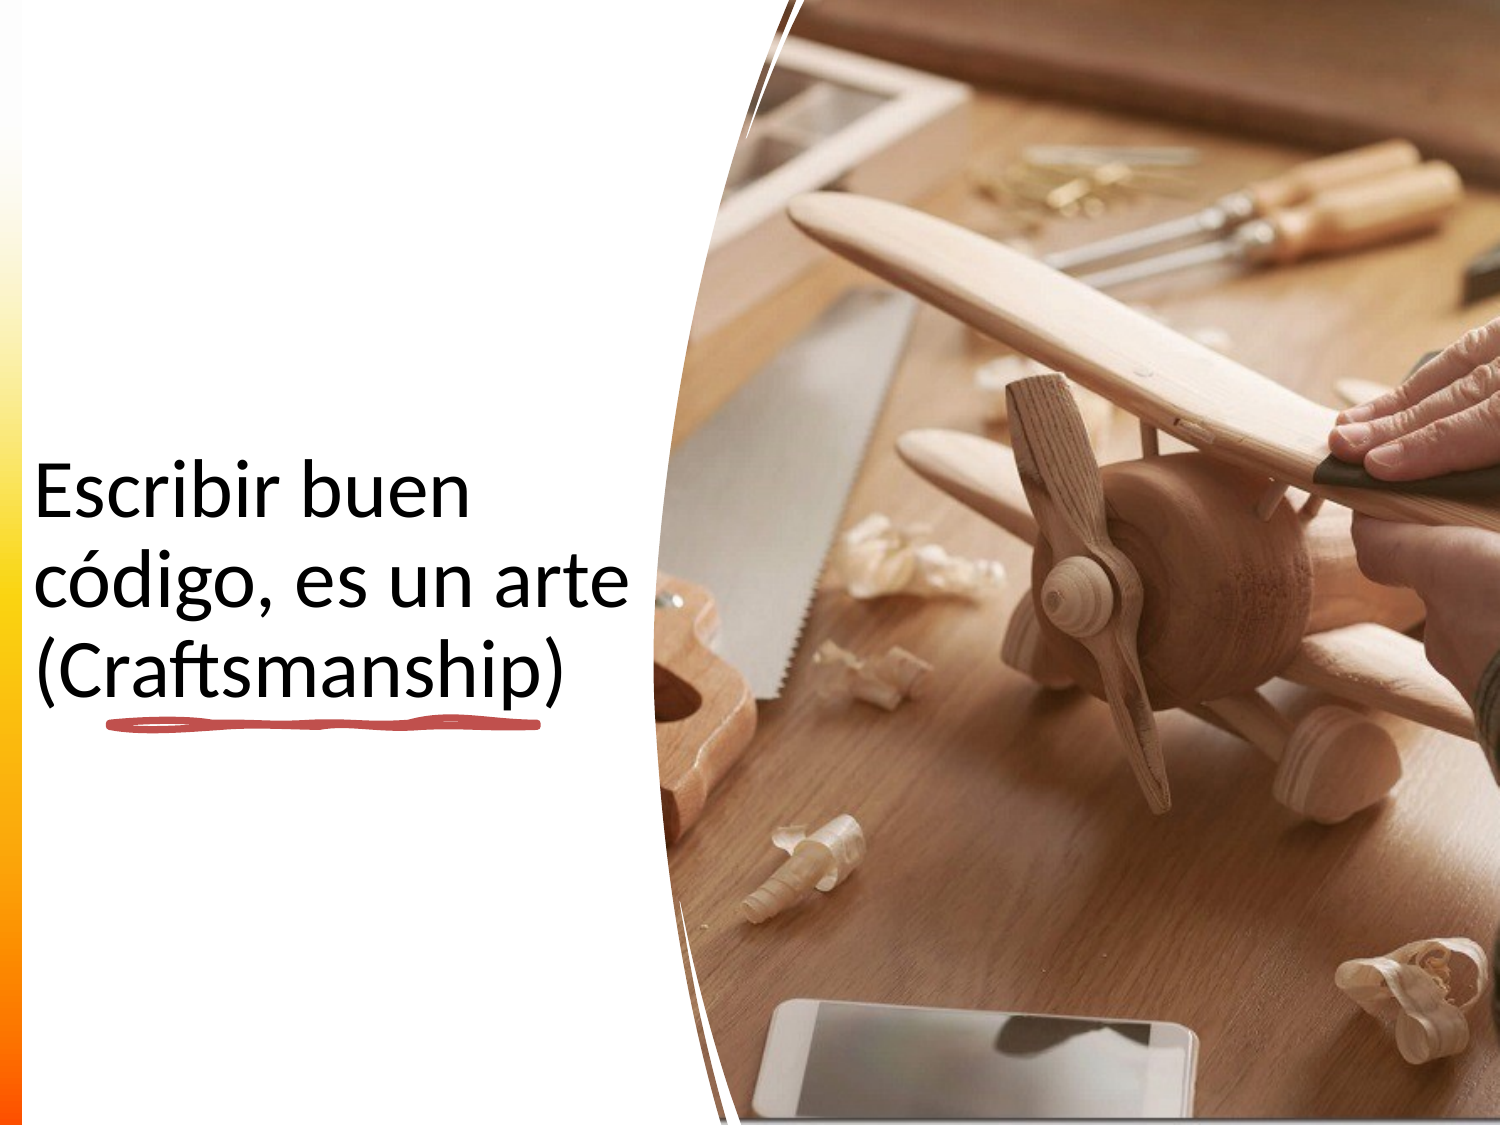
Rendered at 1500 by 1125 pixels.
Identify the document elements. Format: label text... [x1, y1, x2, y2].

text_box [107, 715, 540, 732]
text_box Escribir buen código, es un arte (Craftsmanship) [18, 401, 648, 724]
picture [0, 0, 22, 1125]
picture [653, 0, 1500, 1125]
